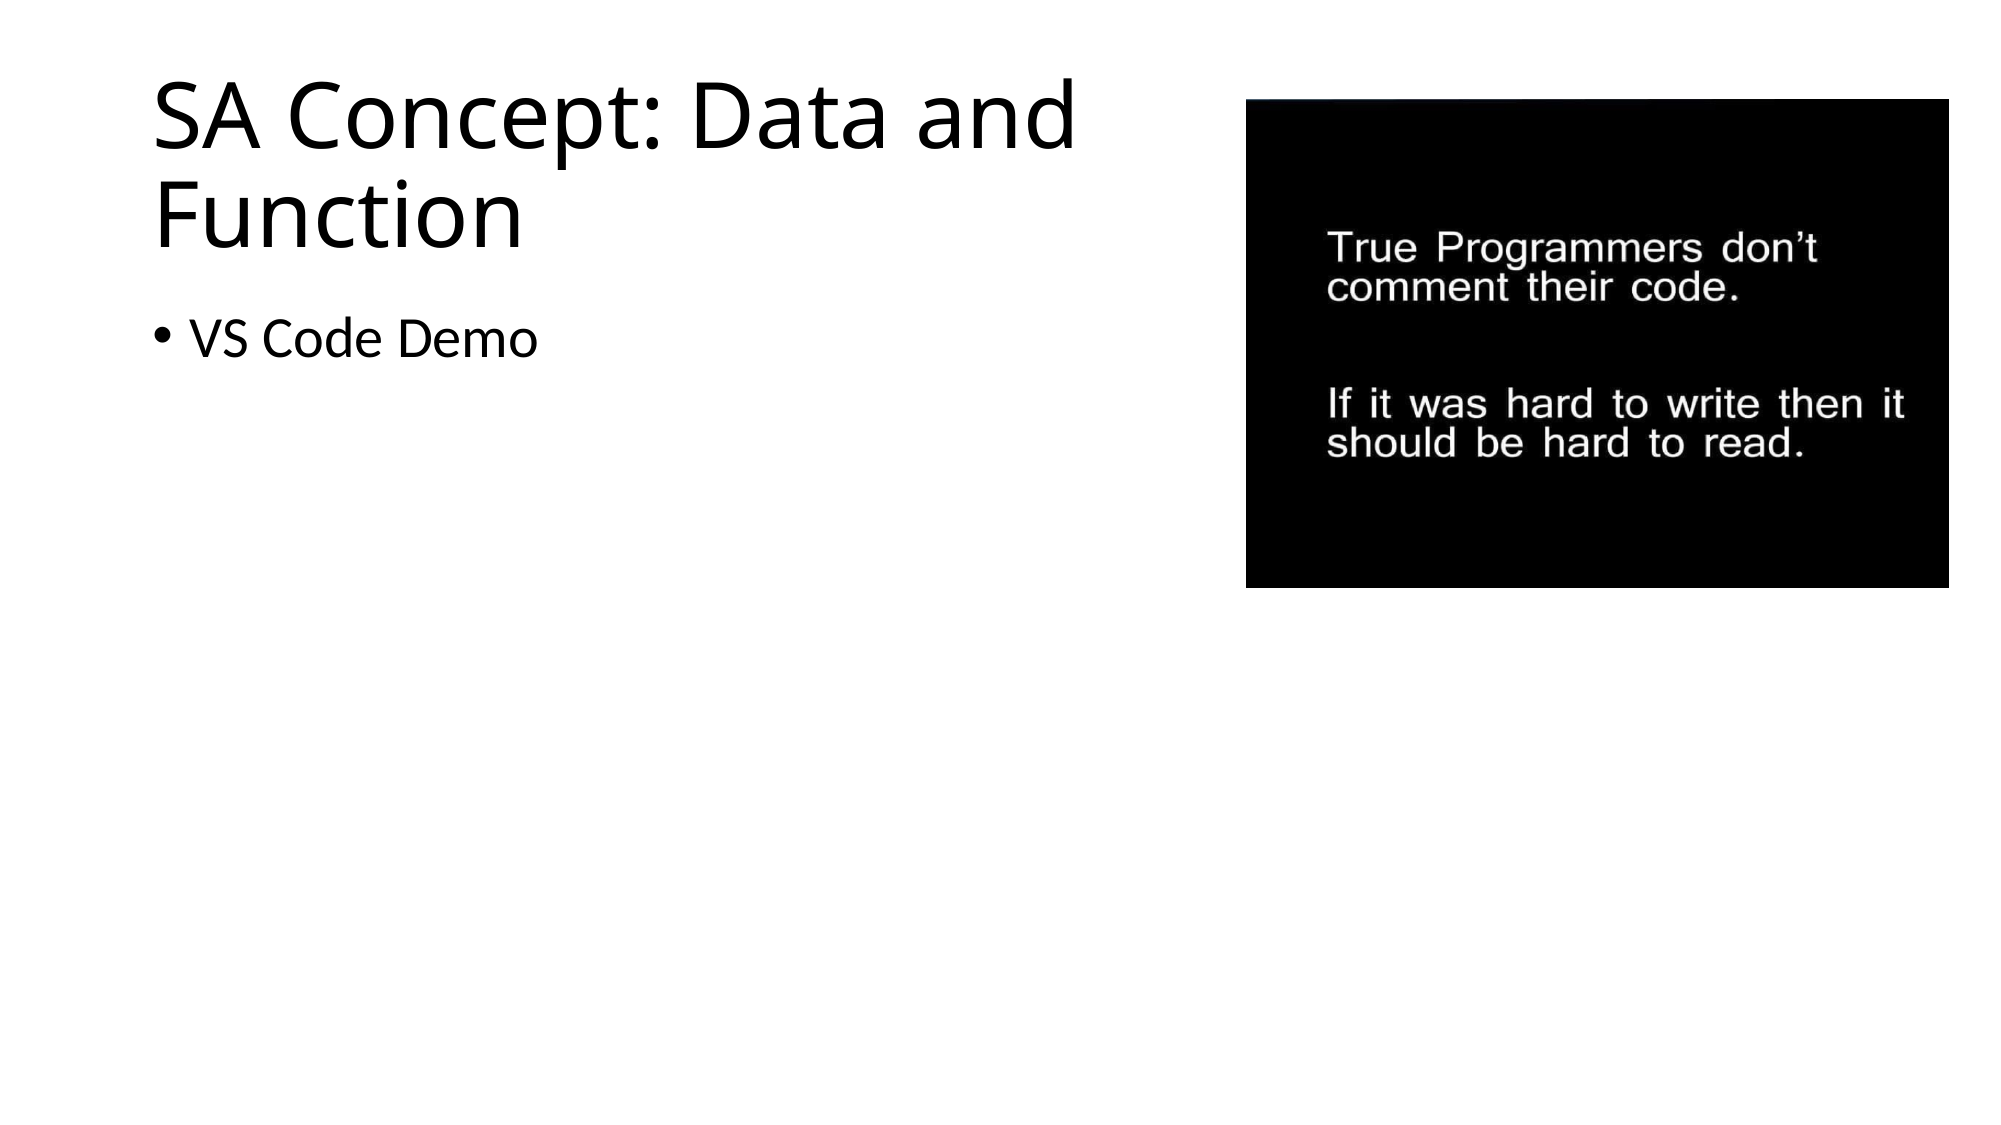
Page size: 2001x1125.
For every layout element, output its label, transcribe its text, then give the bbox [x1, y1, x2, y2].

picture [1221, 59, 2000, 609]
list VS Code Demo [137, 299, 964, 1014]
title SA Concept: Data and Function [137, 59, 1221, 278]
